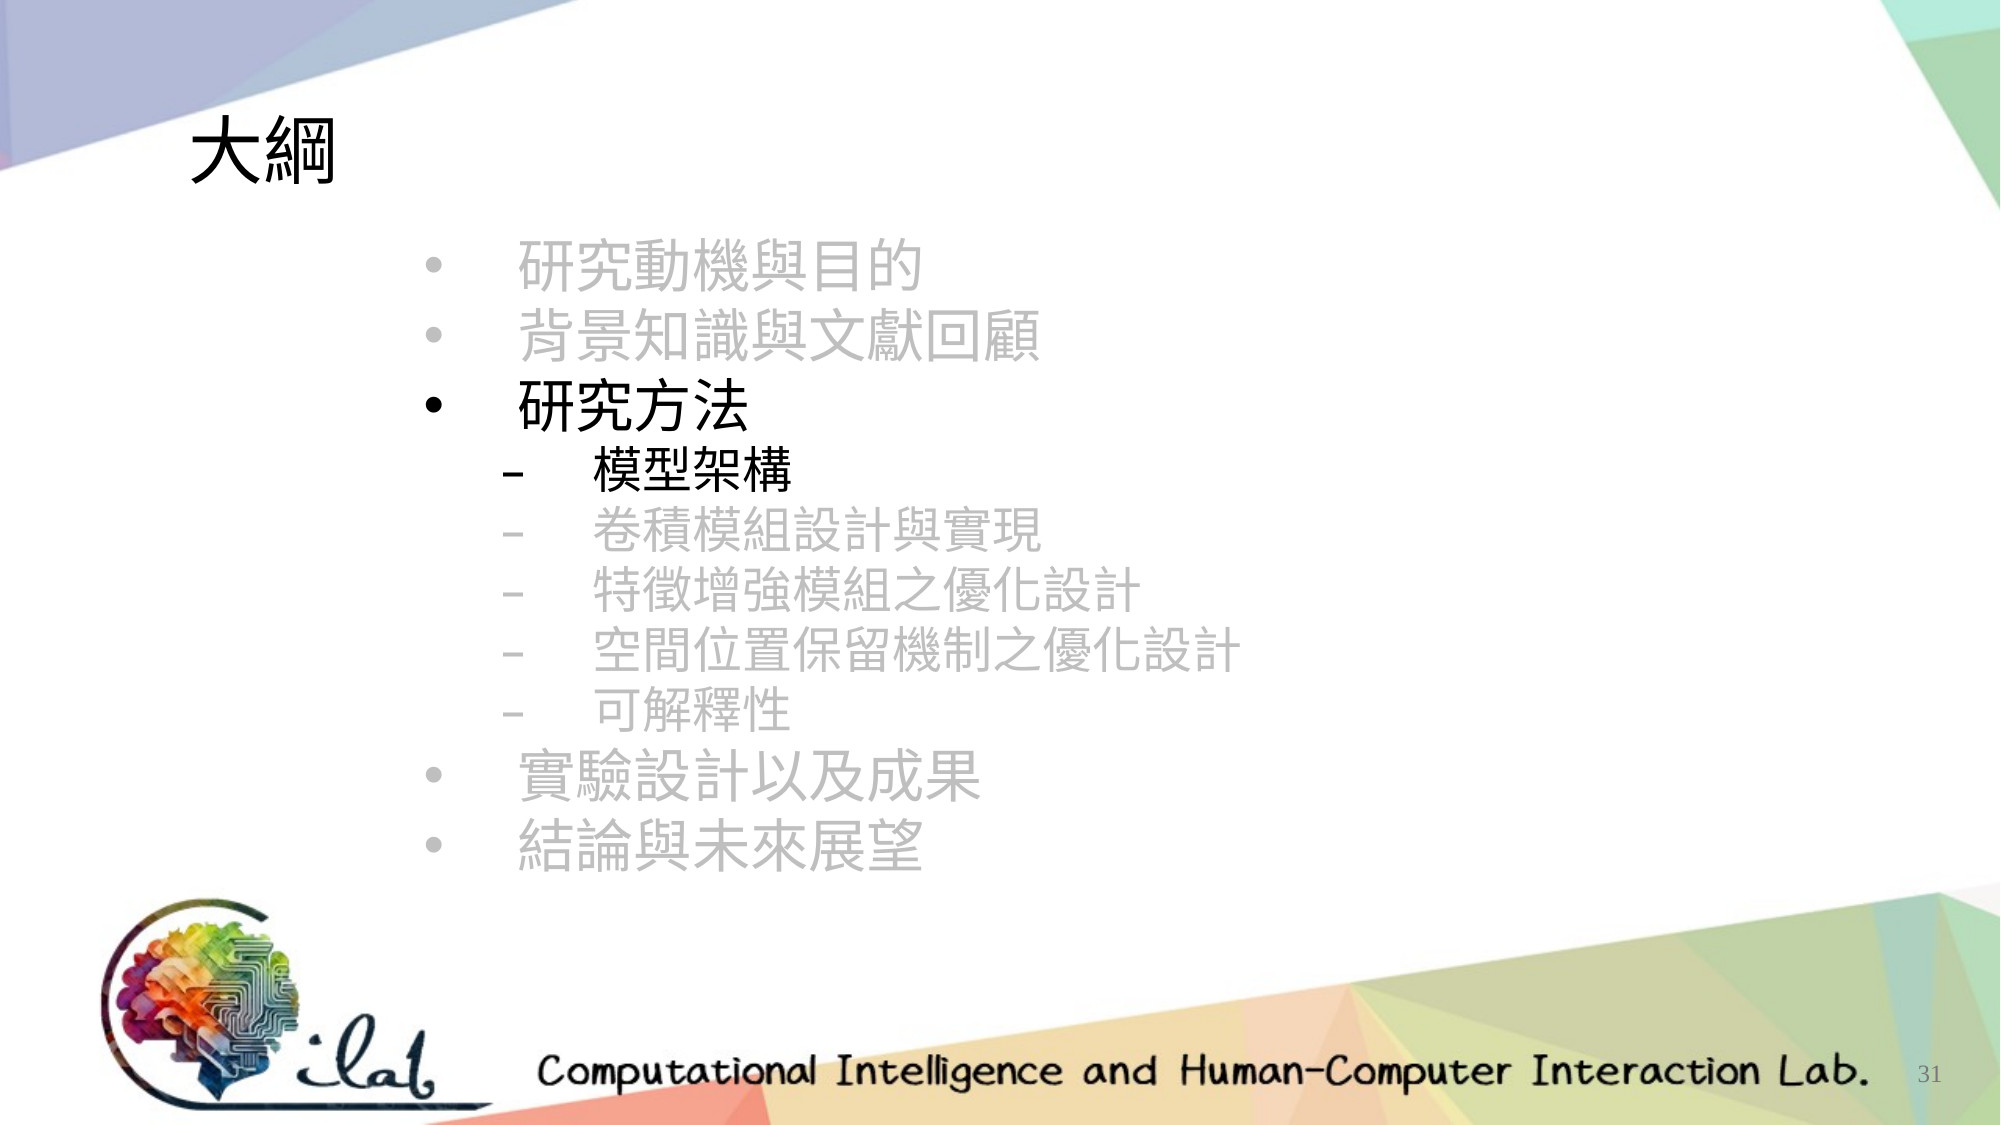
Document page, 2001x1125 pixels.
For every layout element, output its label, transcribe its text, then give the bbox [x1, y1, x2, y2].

picture [0, 0, 2001, 1125]
text_box 研究動機與目的 背景知識與文獻回顧 研究方法 模型架構 卷積模組設計與實現 特徵增強模組之優化設計 空間位置保留機制之優化設計 可解釋性 實驗設計以及成果 結論與未來展望 [408, 221, 1508, 887]
slide_number 31 [1507, 1042, 1958, 1103]
text_box 大綱 [114, 96, 412, 201]
